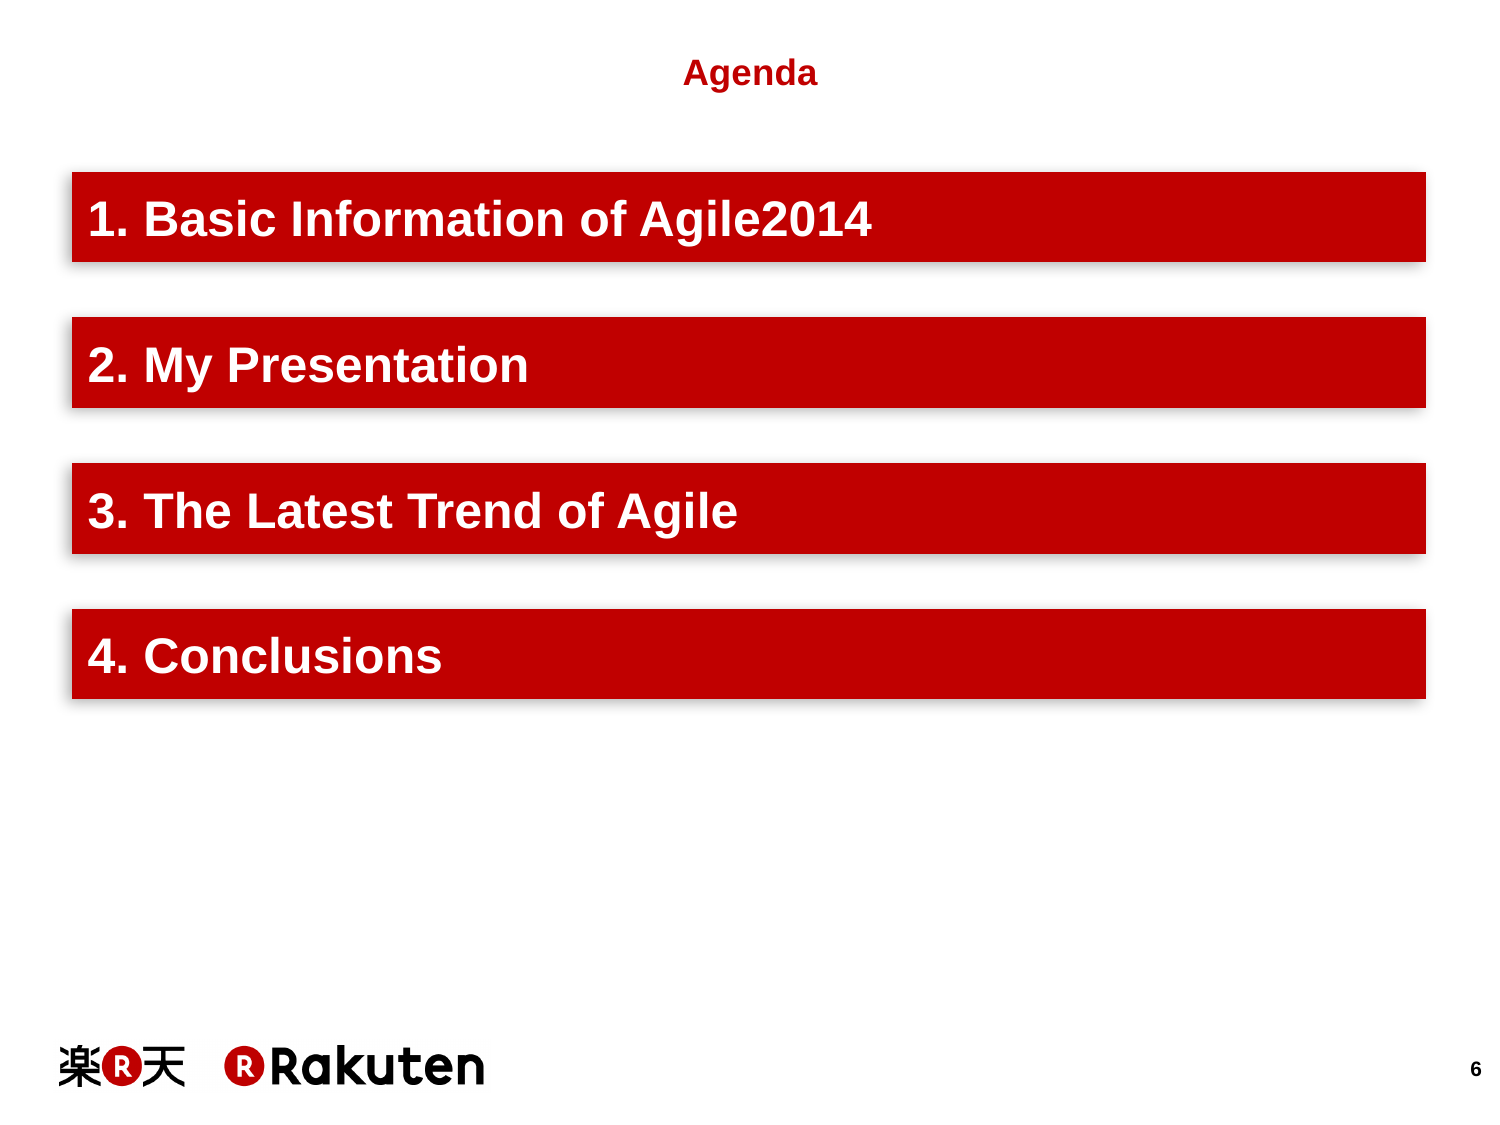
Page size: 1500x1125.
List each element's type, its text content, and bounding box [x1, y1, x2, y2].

text_box 2. My Presentation [72, 318, 1425, 407]
title Agenda [59, 41, 1441, 101]
text_box 4. Conclusions [72, 609, 1425, 699]
text_box 1. Basic Information of Agile2014 [72, 172, 1425, 262]
text_box 3. The Latest Trend of Agile [72, 463, 1425, 553]
picture [53, 1039, 491, 1093]
